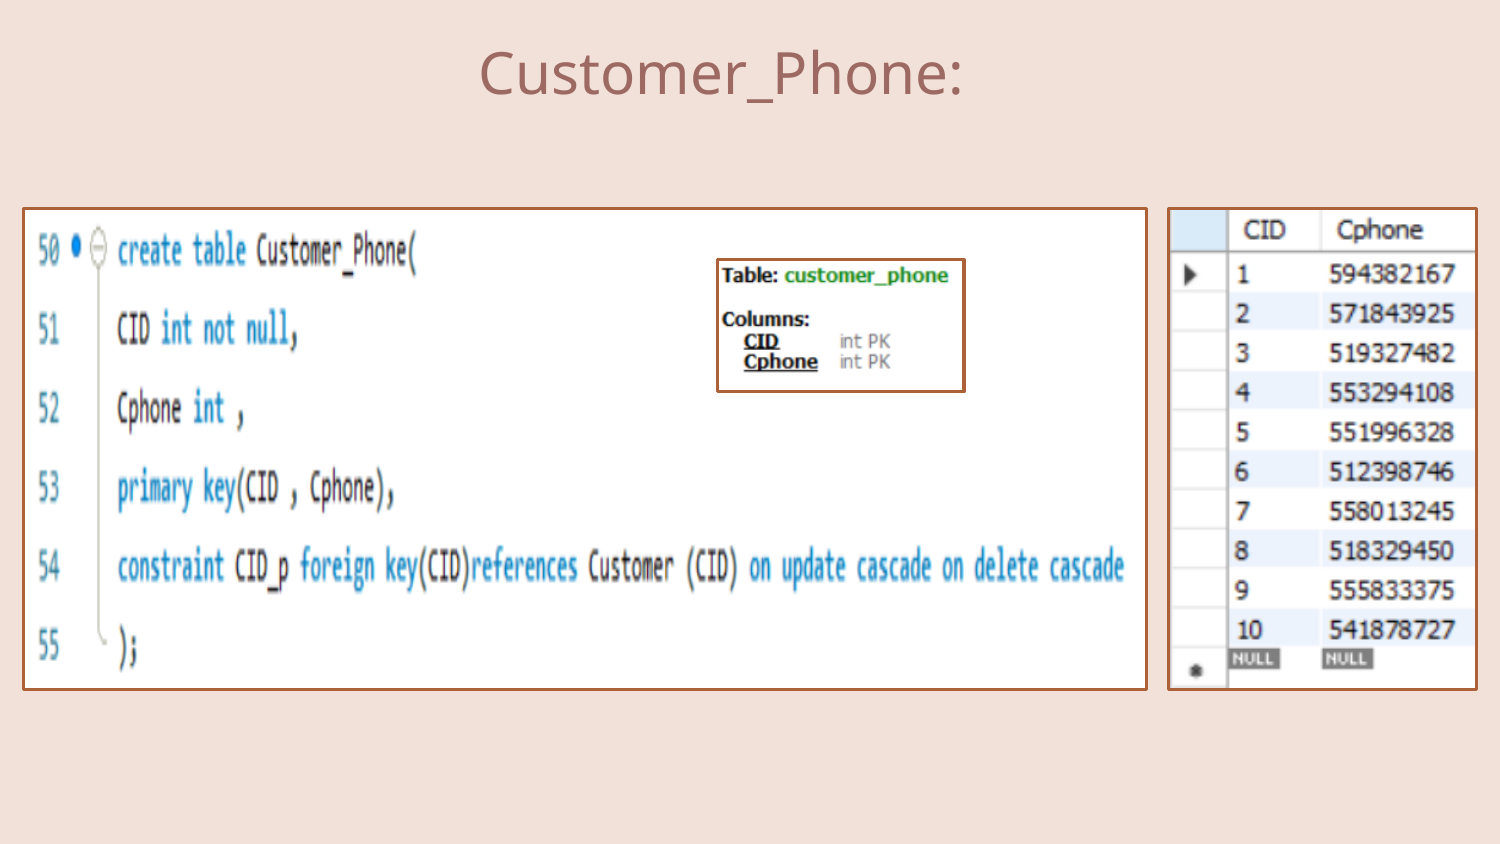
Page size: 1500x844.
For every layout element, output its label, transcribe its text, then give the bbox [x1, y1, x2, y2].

picture [1170, 209, 1476, 688]
picture [24, 209, 1145, 688]
text_box Customer_Phone: [463, 28, 1088, 114]
